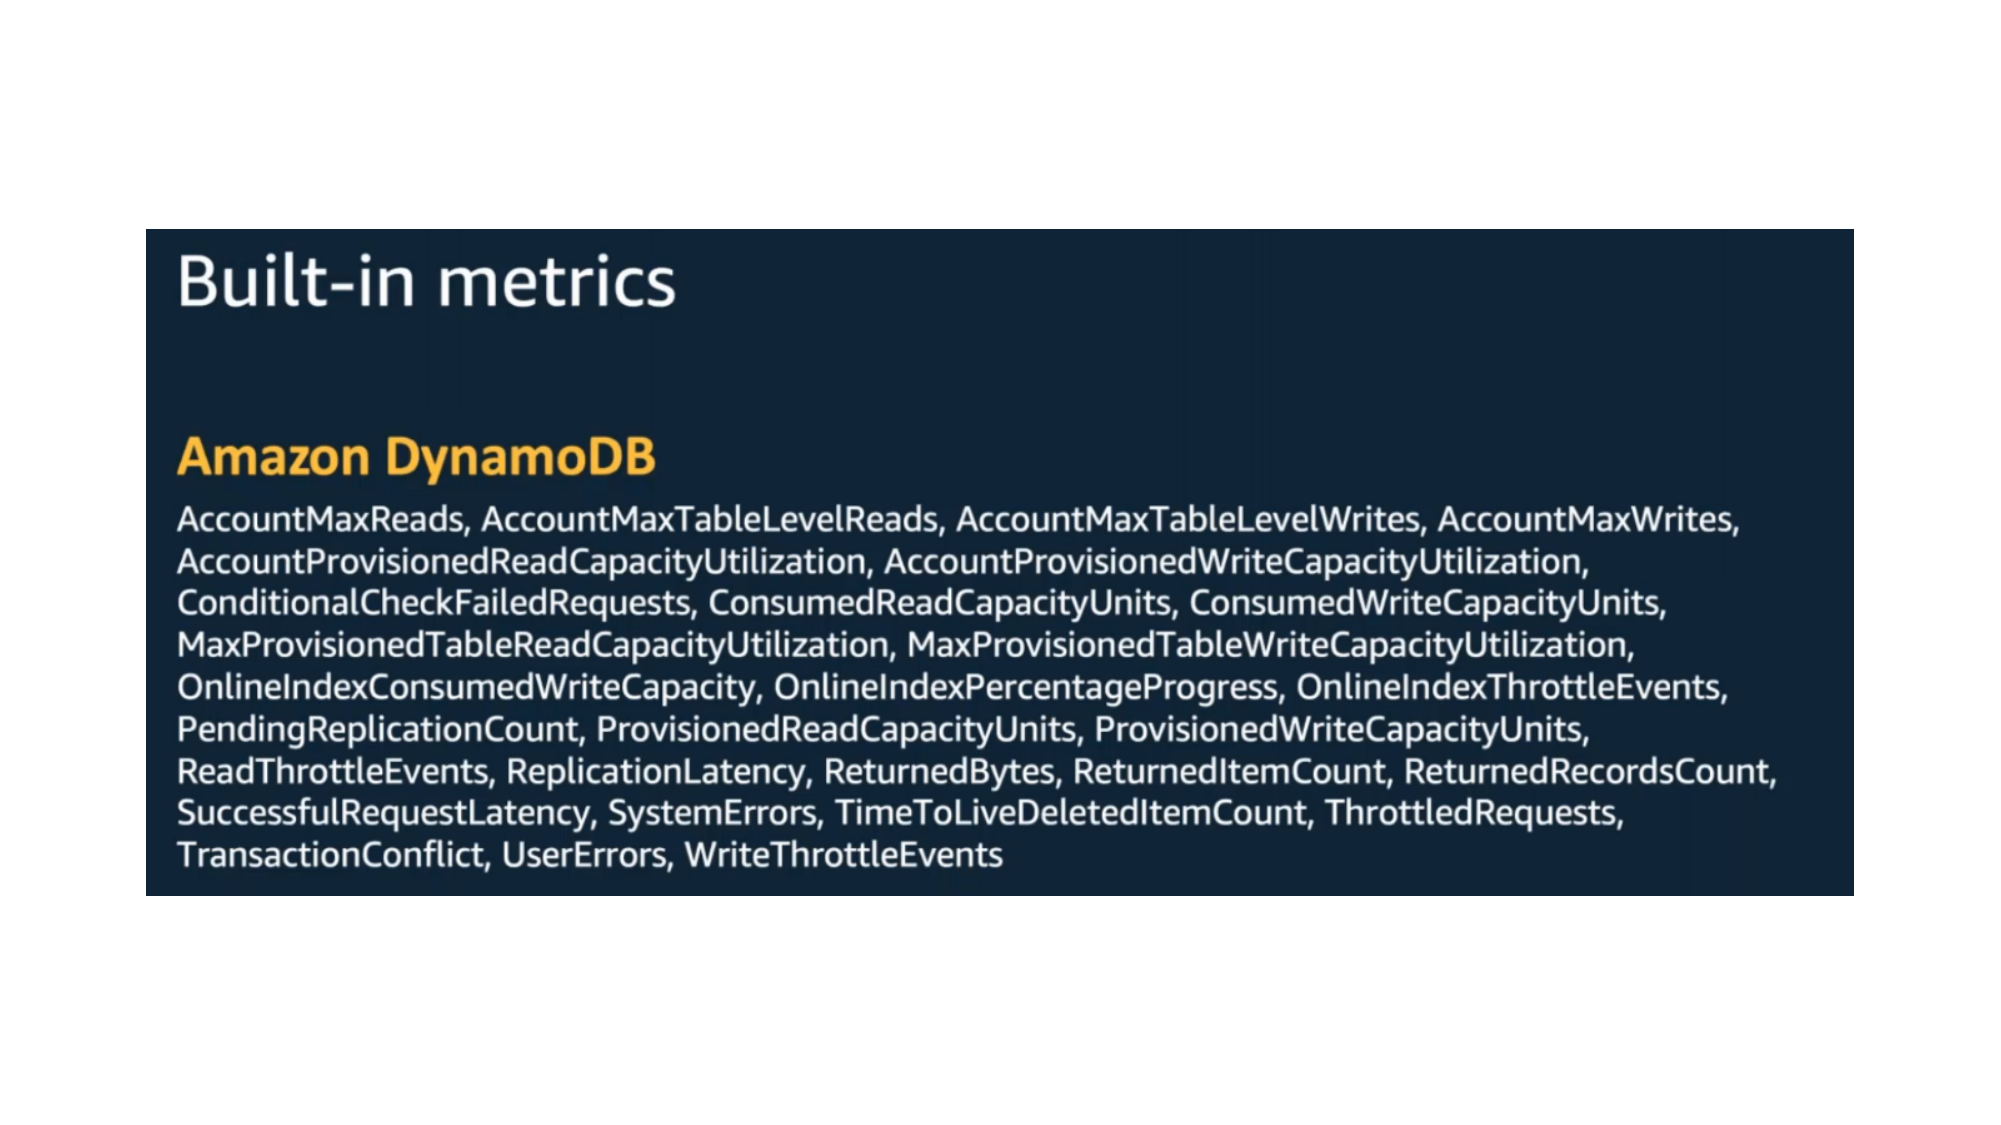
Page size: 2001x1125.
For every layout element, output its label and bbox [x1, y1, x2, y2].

picture [146, 229, 1854, 896]
